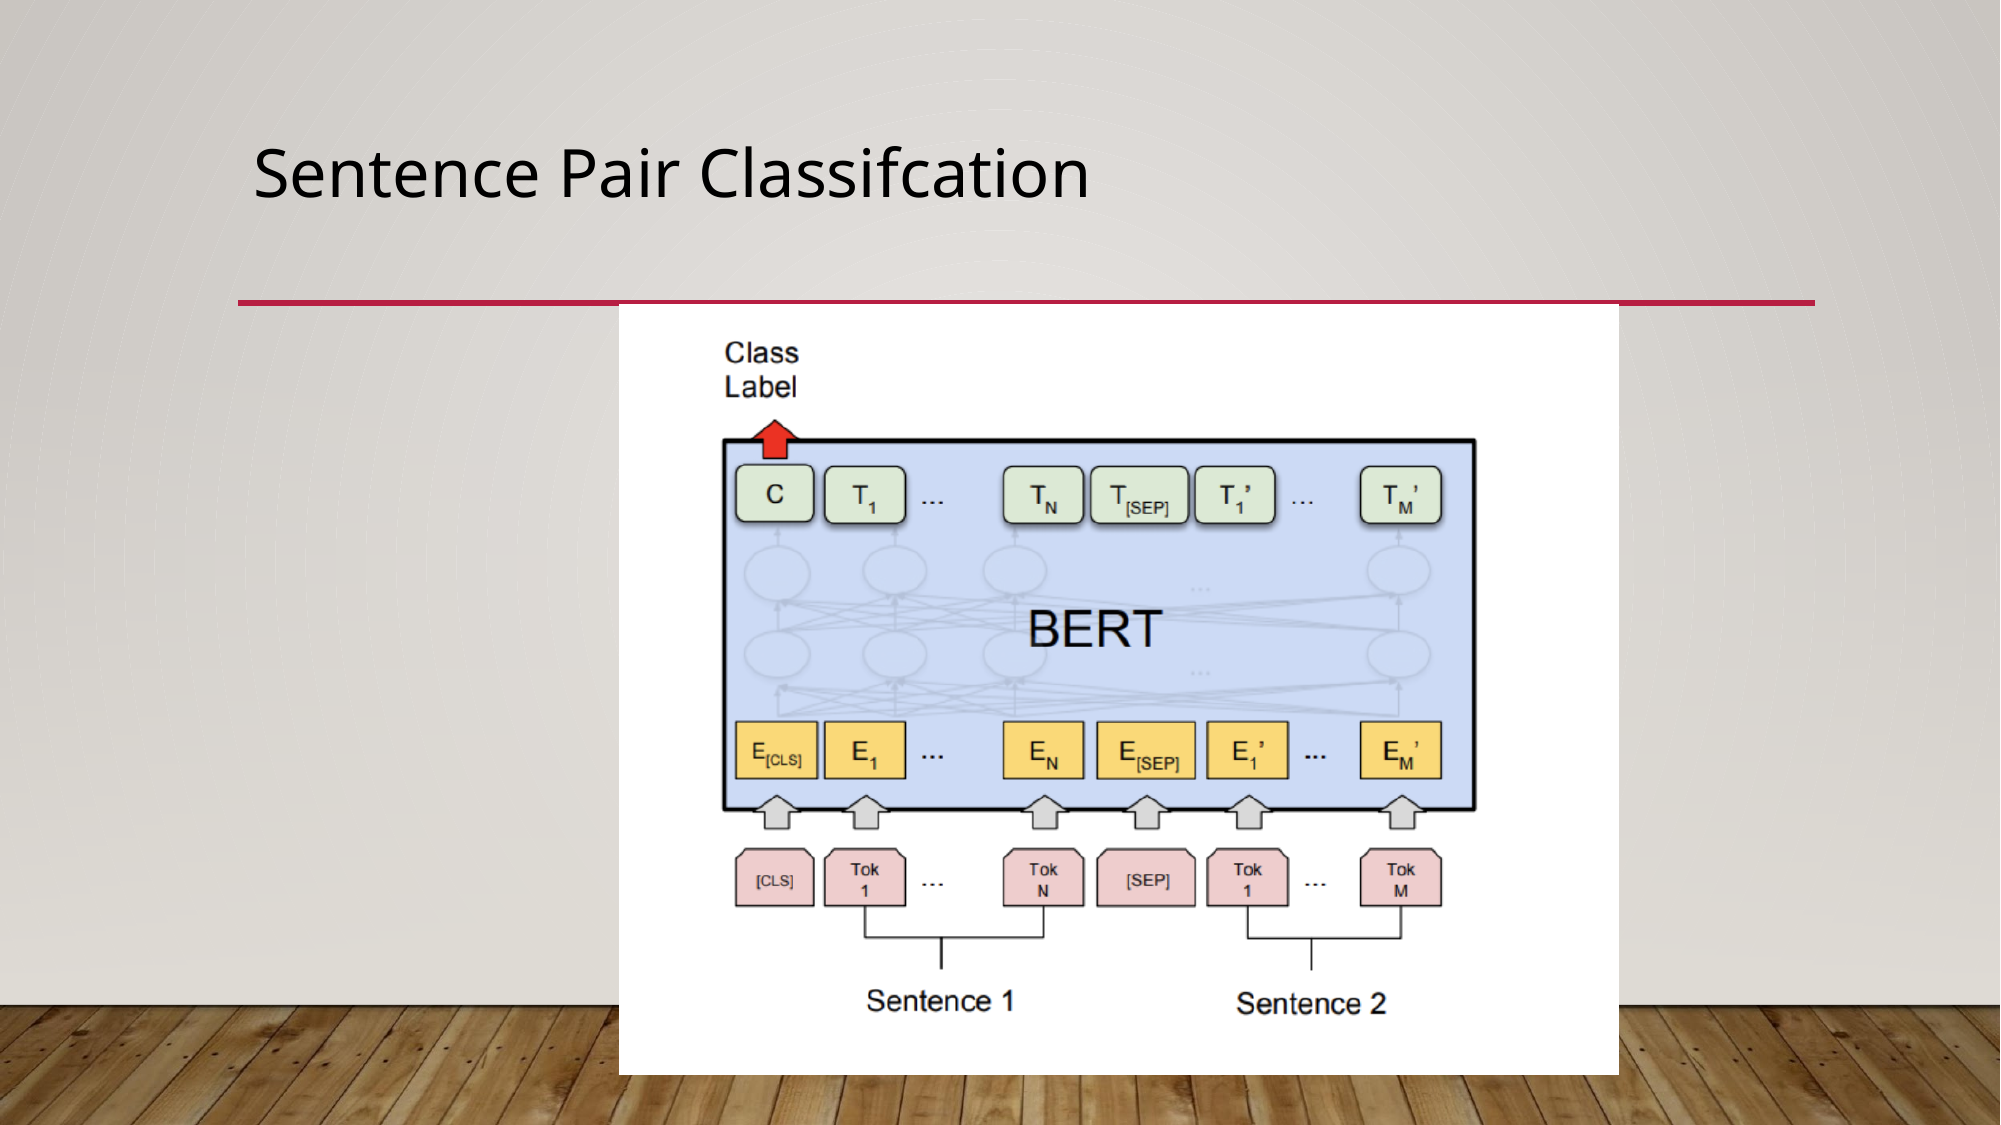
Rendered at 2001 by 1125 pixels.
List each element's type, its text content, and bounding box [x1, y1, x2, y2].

title Sentence Pair Classifcation [238, 131, 1814, 305]
picture [0, 303, 2000, 1125]
